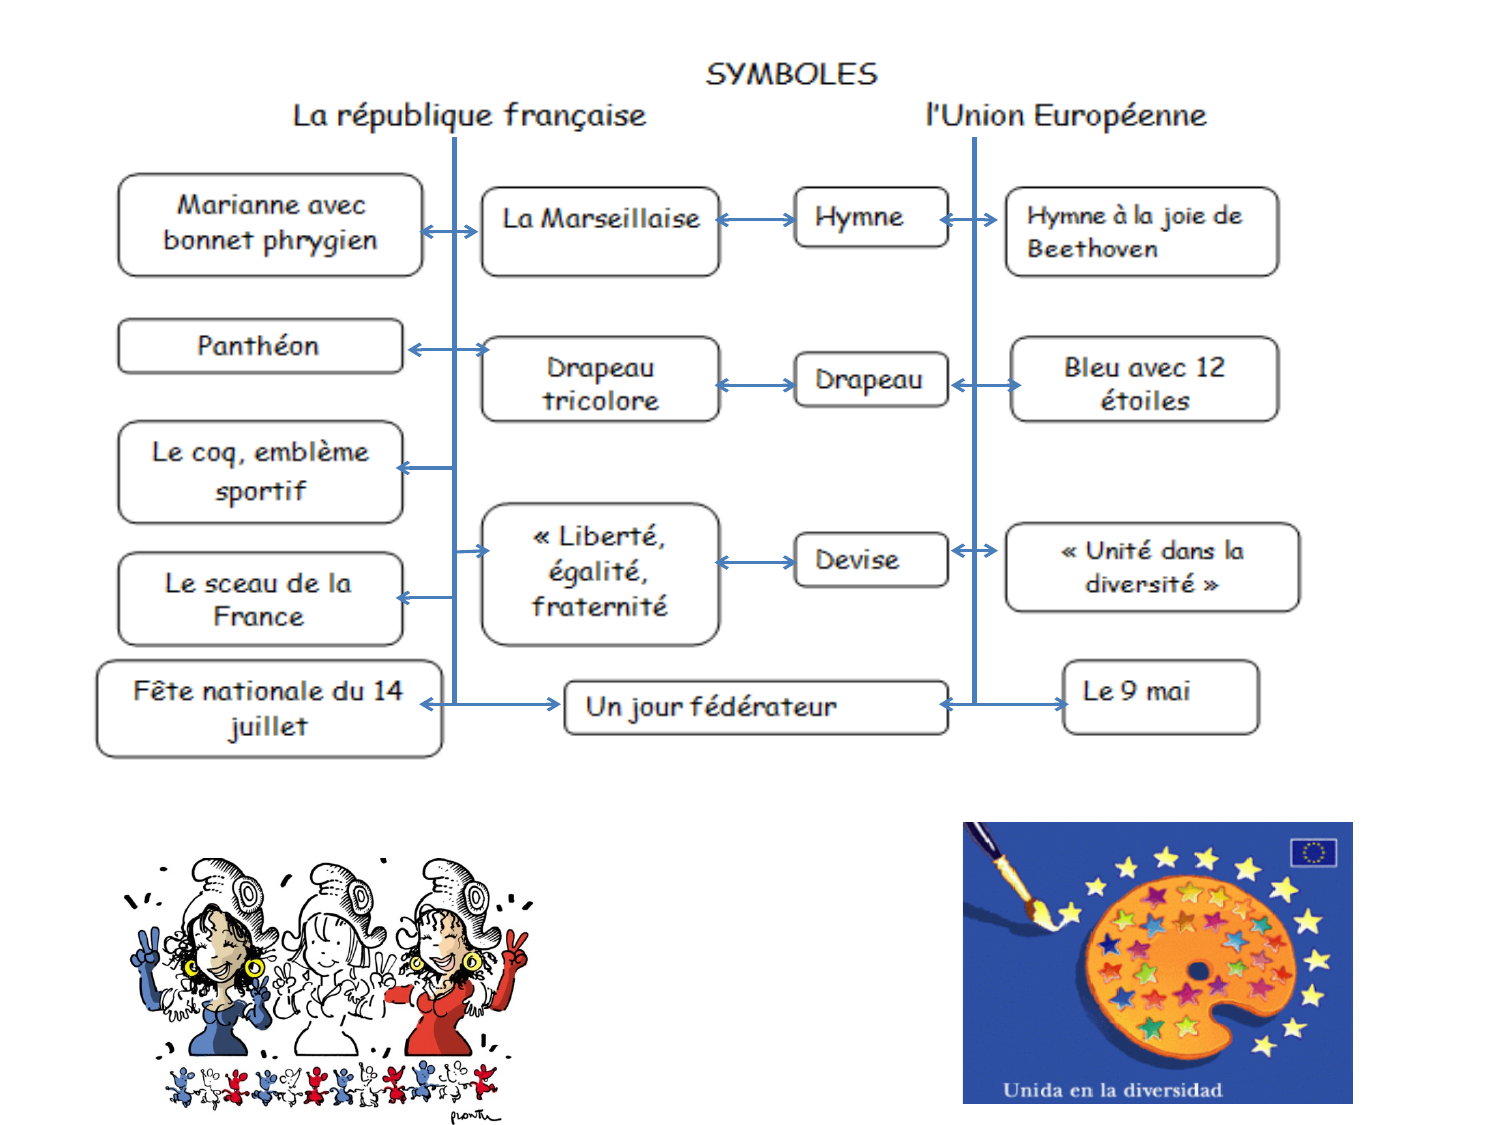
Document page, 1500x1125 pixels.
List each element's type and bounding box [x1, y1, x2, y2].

picture [962, 822, 1353, 1104]
picture [111, 858, 539, 1125]
picture [88, 30, 1377, 788]
